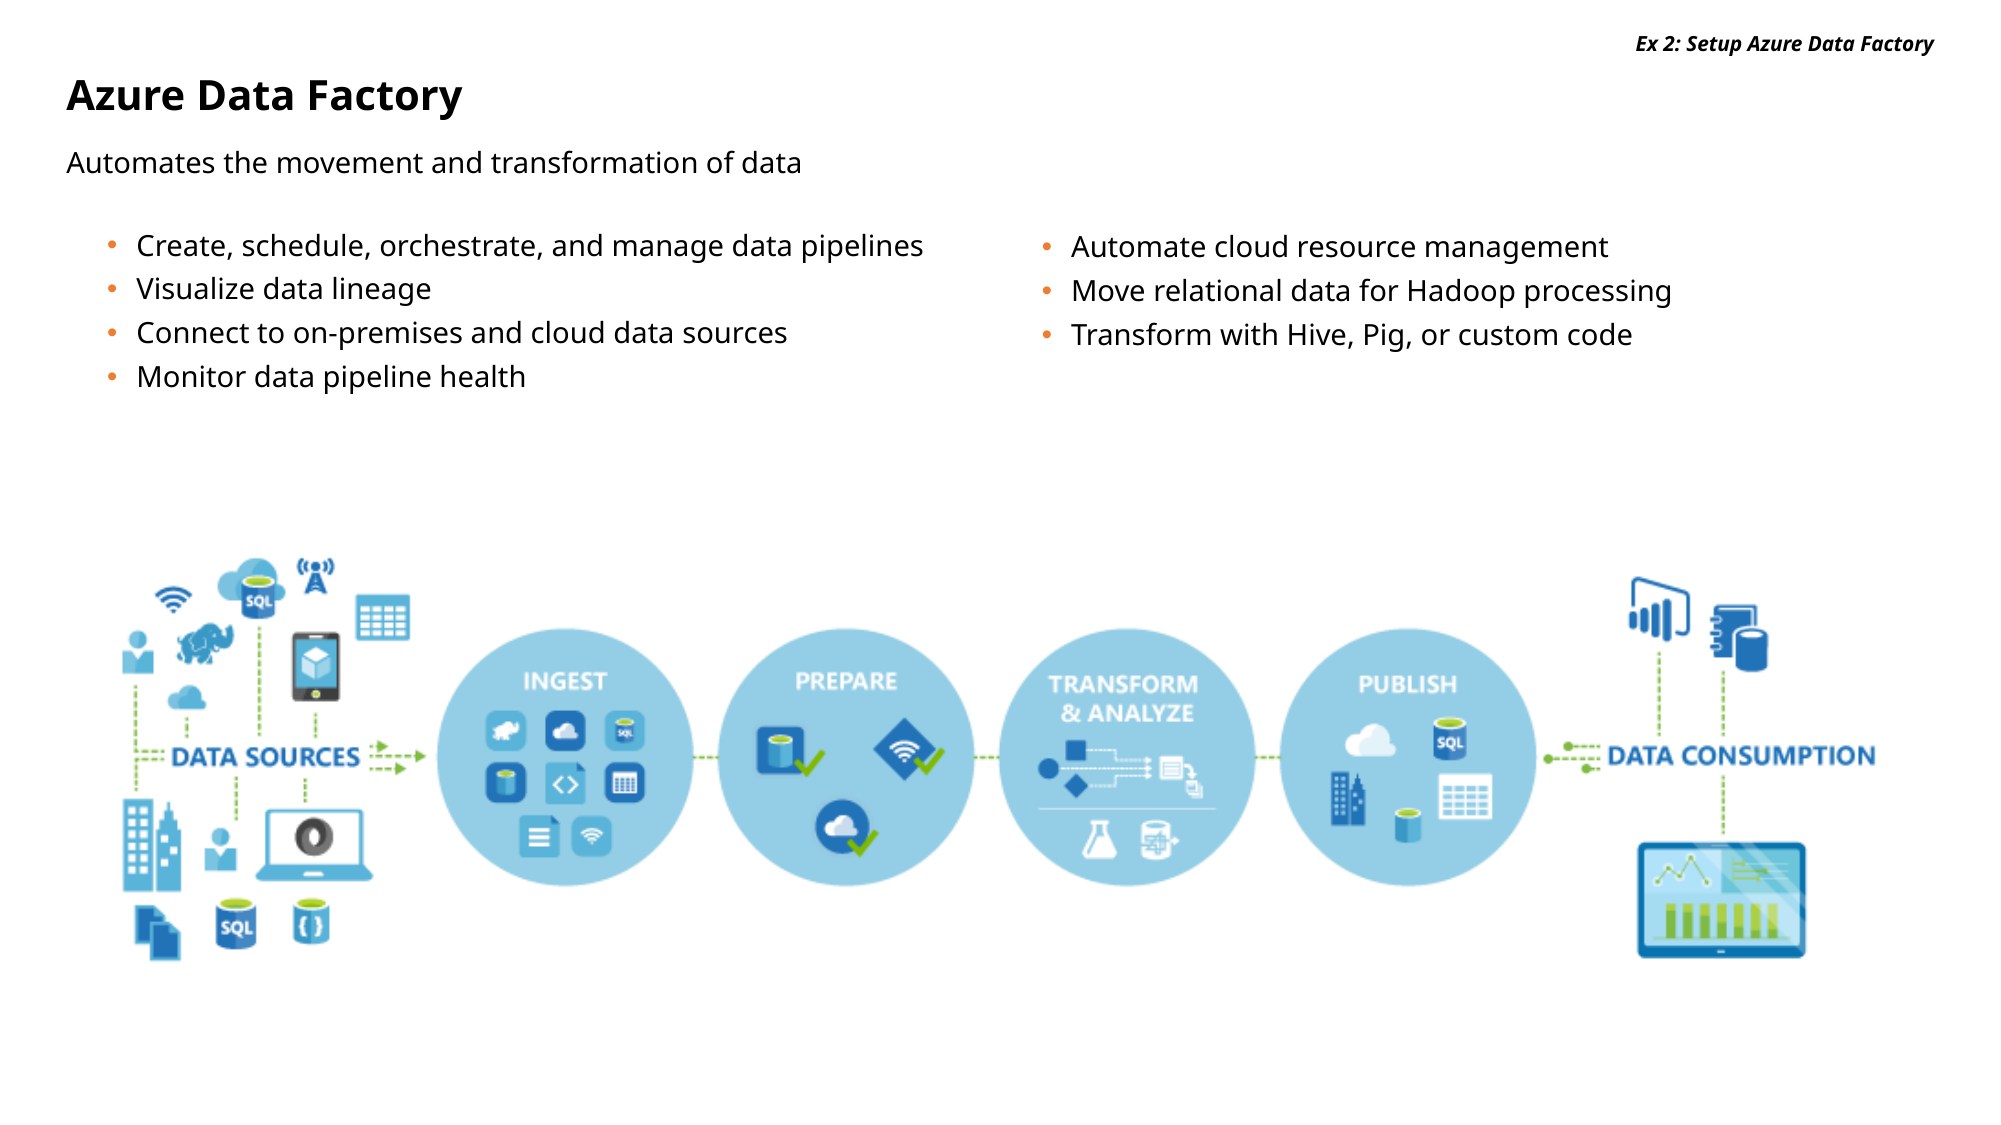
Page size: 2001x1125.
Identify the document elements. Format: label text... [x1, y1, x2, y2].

text_box Ex 2: Setup Azure Data Factory [51, 8, 1949, 78]
list Automates the movement and transformation of data [51, 128, 1949, 199]
title Azure Data Factory [51, 78, 1949, 128]
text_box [77, 206, 1923, 421]
picture [121, 555, 1879, 968]
